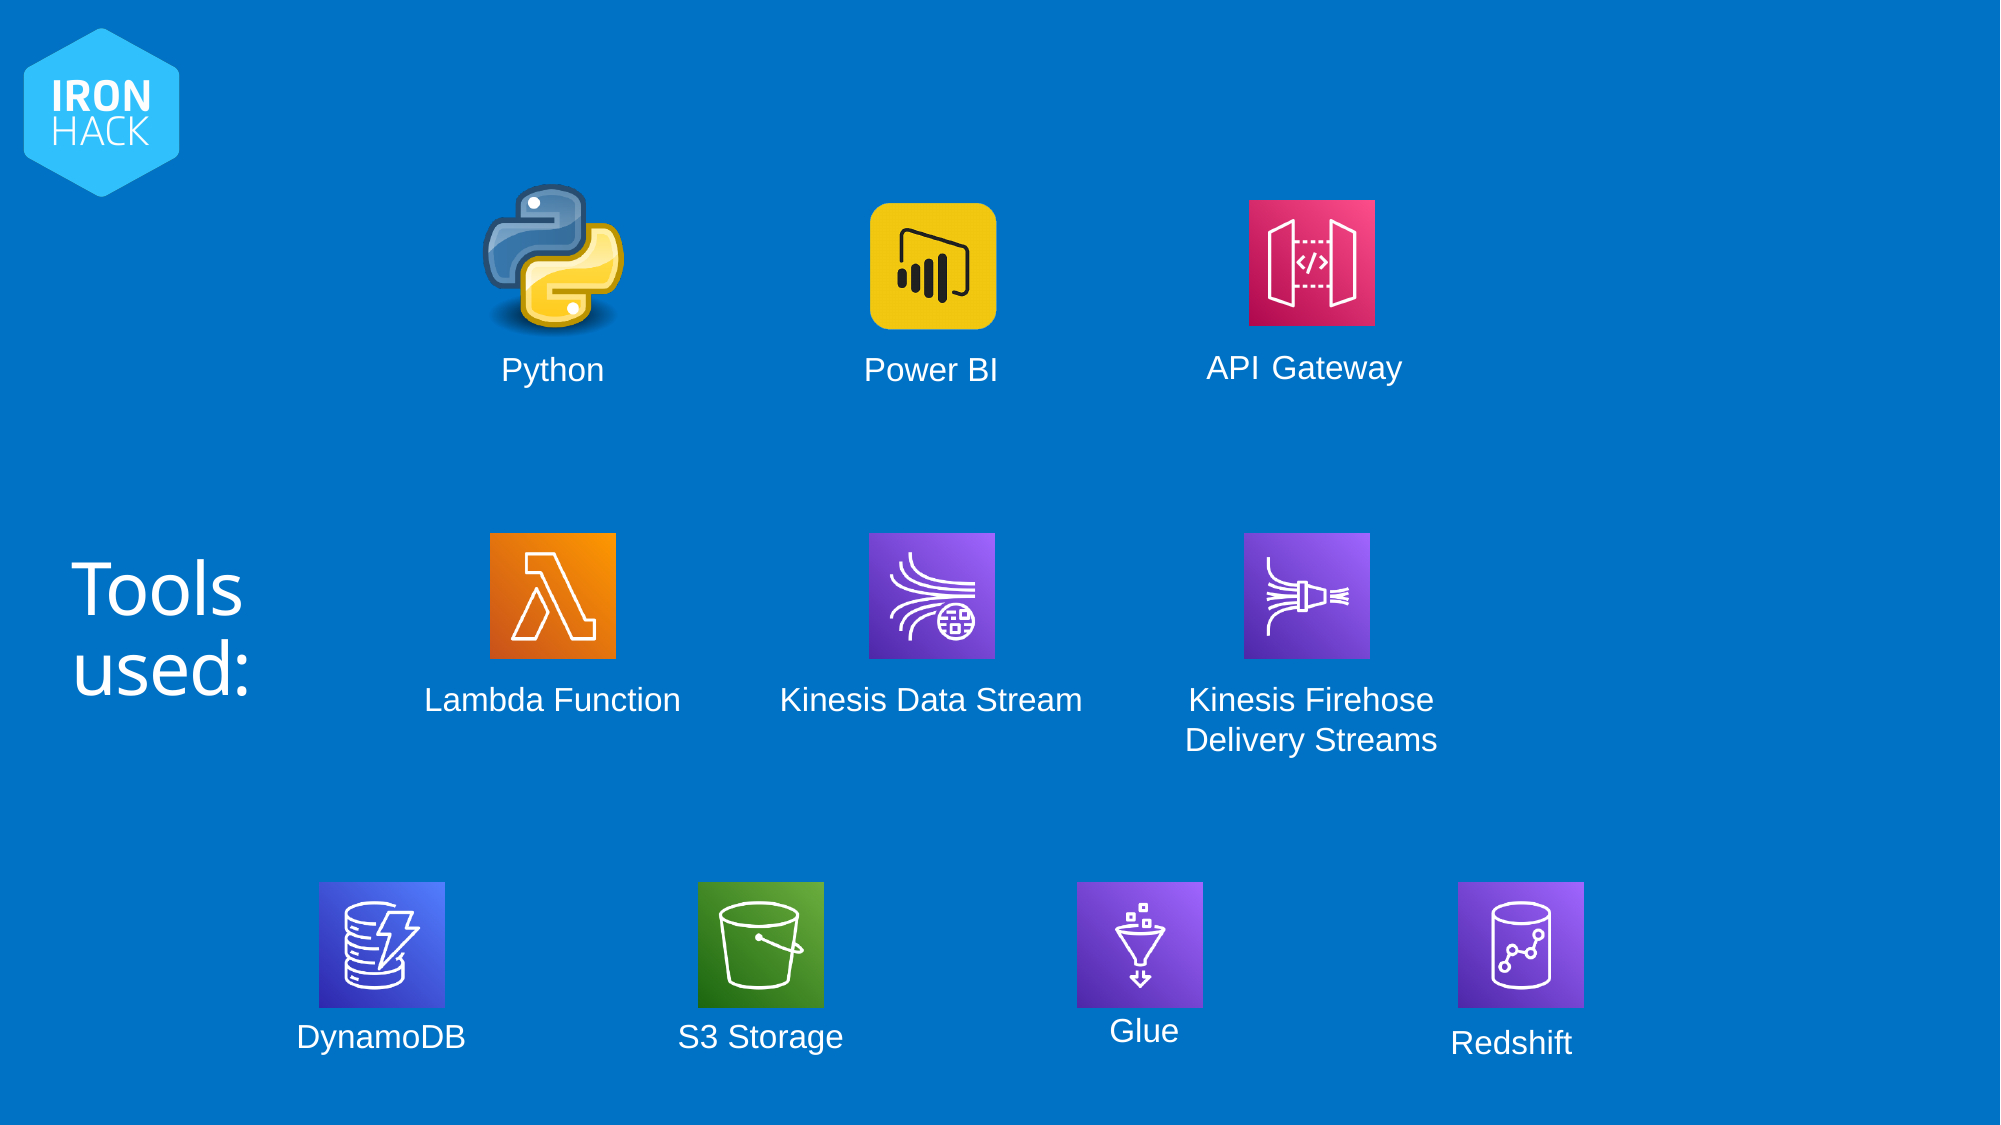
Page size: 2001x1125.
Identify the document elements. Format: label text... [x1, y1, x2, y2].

text_box DynamoDB [212, 1007, 551, 1063]
text_box Kinesis Firehose Delivery Streams [1142, 670, 1481, 766]
picture [490, 533, 616, 660]
picture [869, 533, 995, 660]
picture [1248, 200, 1375, 326]
picture [698, 882, 824, 1009]
text_box Lambda Function [406, 670, 700, 726]
picture [1077, 882, 1203, 1009]
text_box Power BI [785, 340, 1078, 395]
text_box Python [406, 340, 700, 395]
text_box Glue [1070, 1001, 1219, 1057]
text_box API Gateway [1158, 330, 1451, 395]
text_box S3 Storage [654, 1007, 868, 1063]
text_box Kinesis Data Stream [762, 670, 1101, 726]
picture [1457, 882, 1584, 1009]
text_box Redshift [1421, 1013, 1602, 1069]
picture [1244, 533, 1371, 660]
title Tools used: [47, 537, 296, 671]
picture [472, 180, 633, 341]
picture [858, 191, 1008, 341]
picture [13, 24, 190, 201]
picture [318, 882, 445, 1009]
